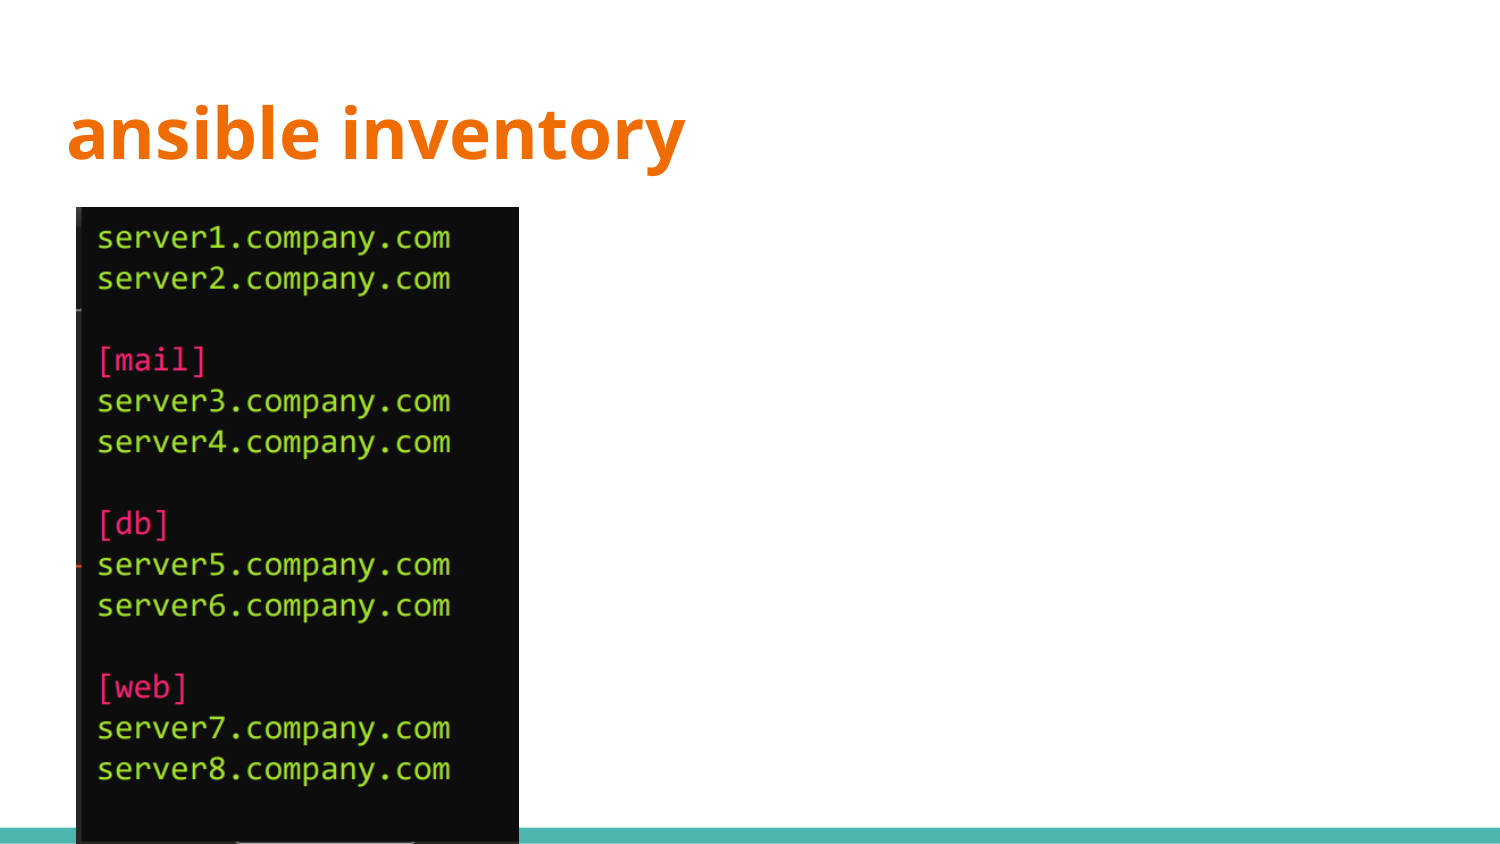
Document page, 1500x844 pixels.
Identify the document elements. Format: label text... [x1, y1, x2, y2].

title ansible inventory [51, 72, 1449, 189]
picture [75, 207, 519, 844]
